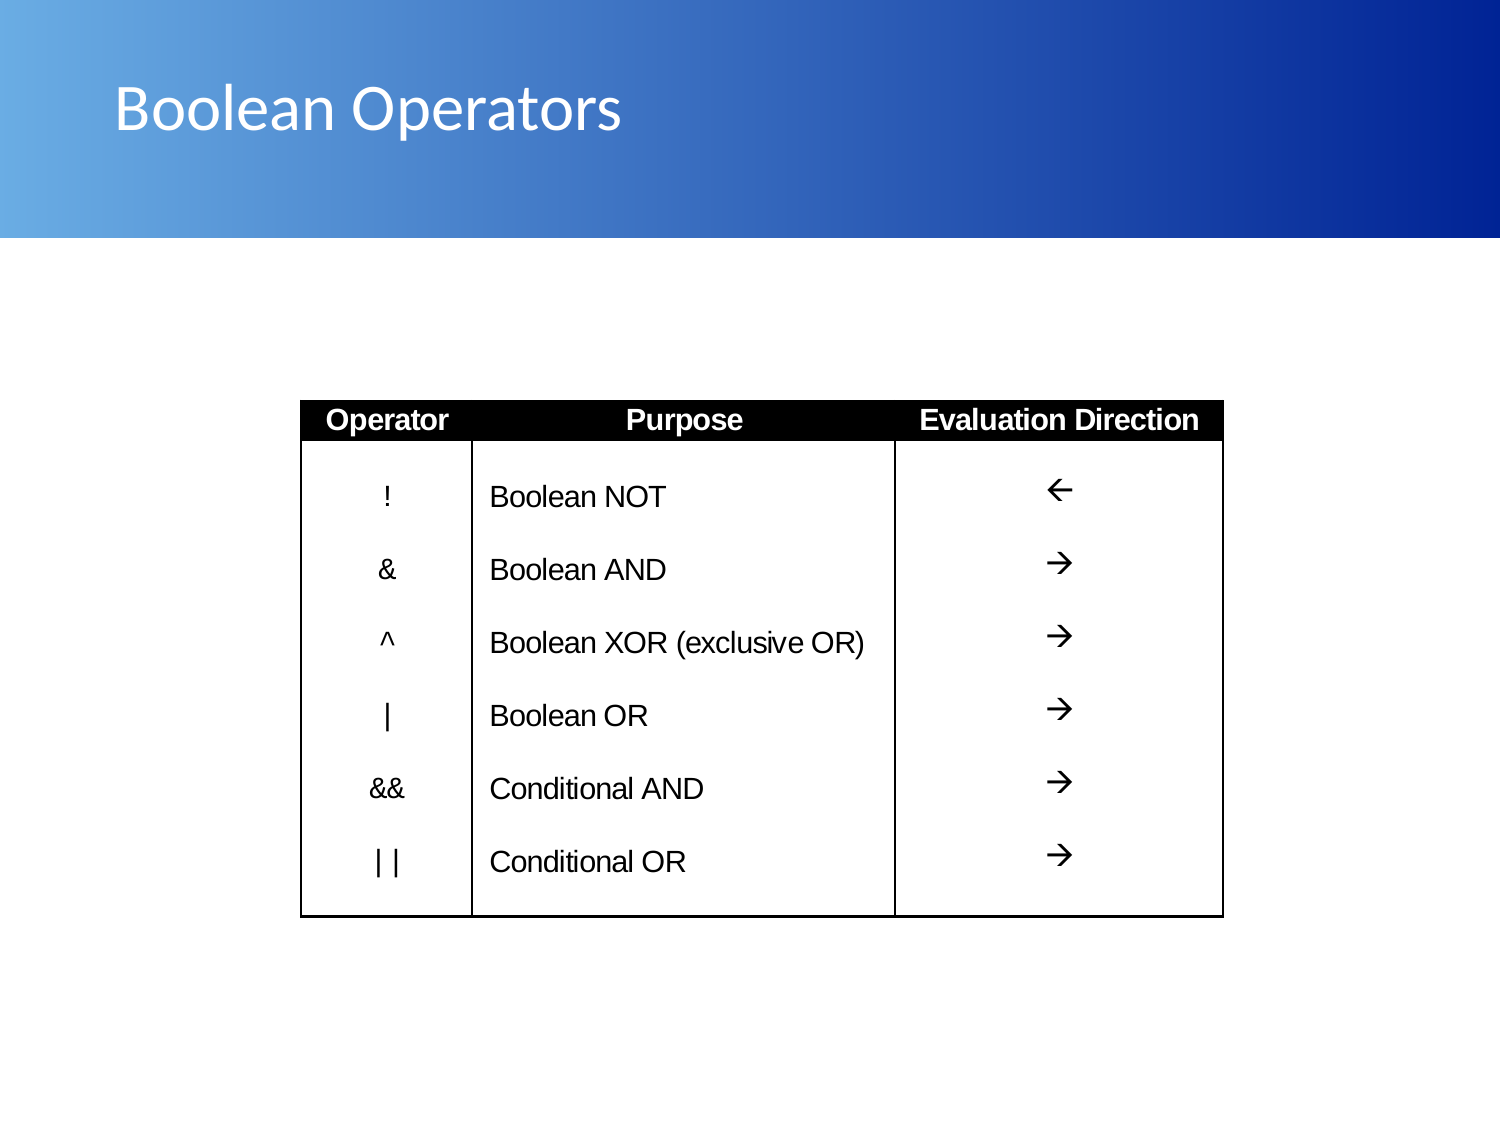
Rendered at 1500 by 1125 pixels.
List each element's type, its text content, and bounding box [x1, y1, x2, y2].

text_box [87, 399, 1438, 954]
title Boolean Operators [99, 57, 1450, 150]
